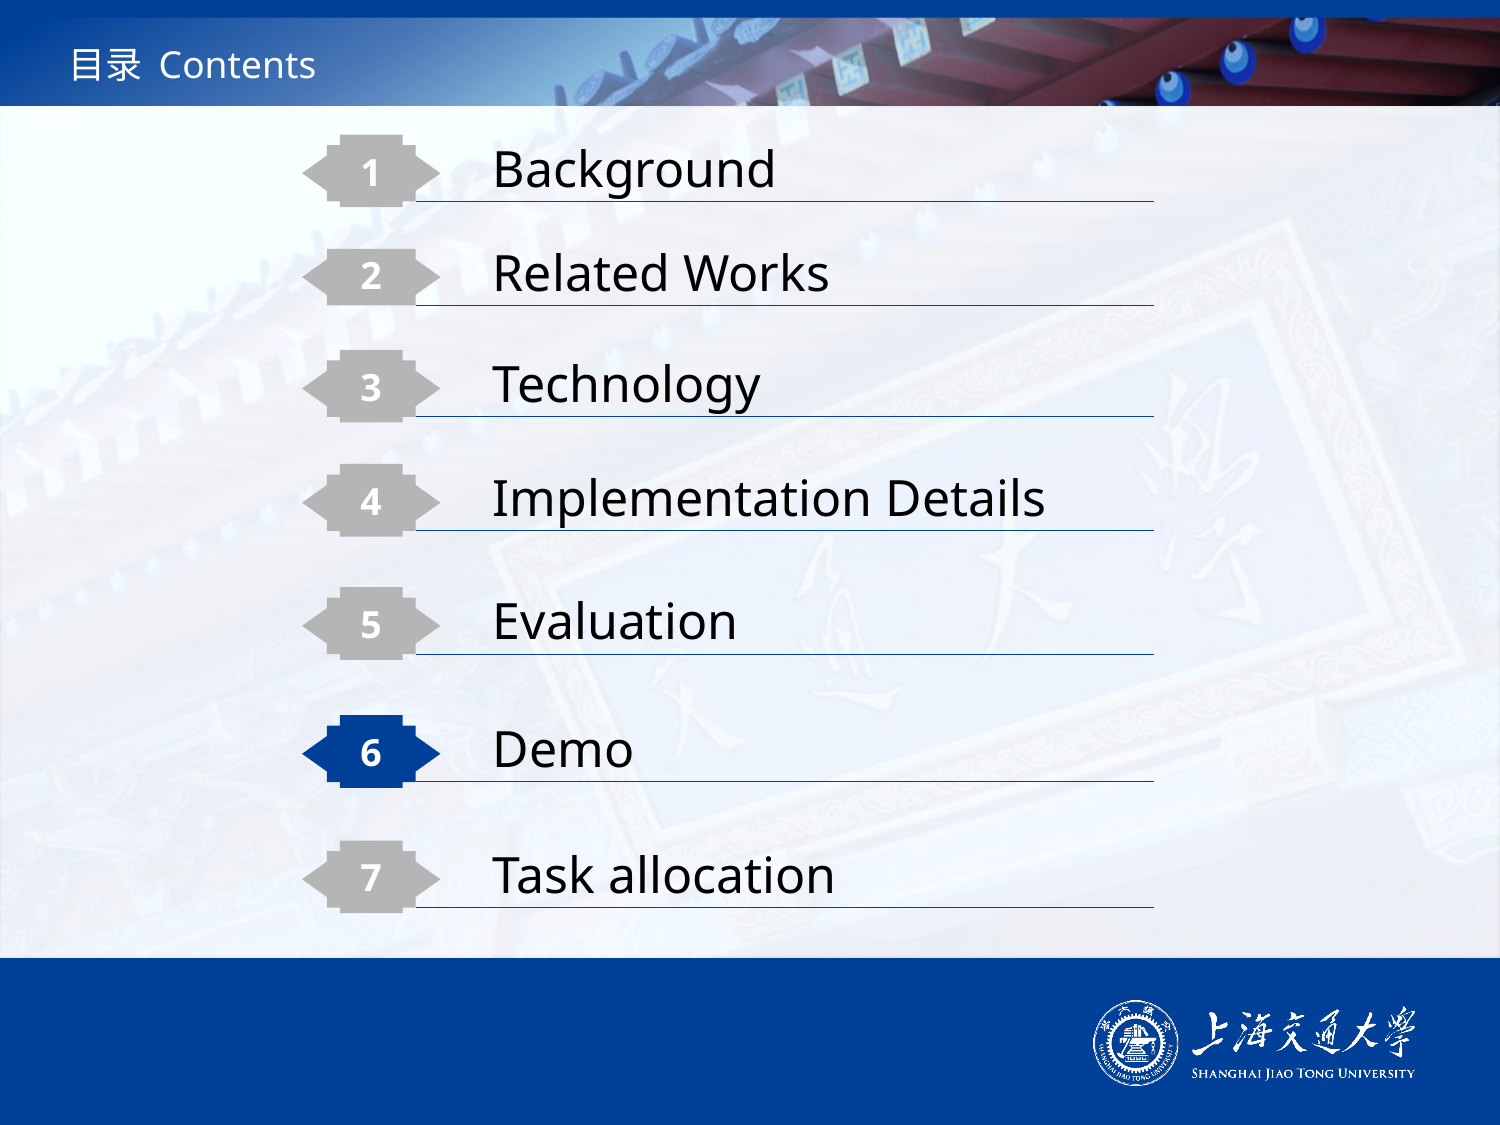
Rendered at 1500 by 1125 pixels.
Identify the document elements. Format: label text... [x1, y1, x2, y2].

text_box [302, 238, 441, 312]
text_box Task allocation [478, 835, 1198, 911]
text_box Related Works [478, 233, 1198, 309]
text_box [302, 349, 441, 423]
picture [1093, 1000, 1415, 1086]
text_box Implementation Details [478, 459, 1198, 534]
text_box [302, 715, 441, 788]
picture [0, 18, 1500, 958]
text_box Evaluation [478, 582, 1198, 658]
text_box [302, 463, 441, 537]
text_box Technology [478, 345, 1198, 420]
title 目录 Contents [53, 38, 1116, 94]
text_box Background [478, 129, 1198, 205]
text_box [302, 587, 441, 660]
text_box Demo [478, 710, 1198, 786]
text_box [302, 840, 441, 914]
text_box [302, 134, 441, 208]
